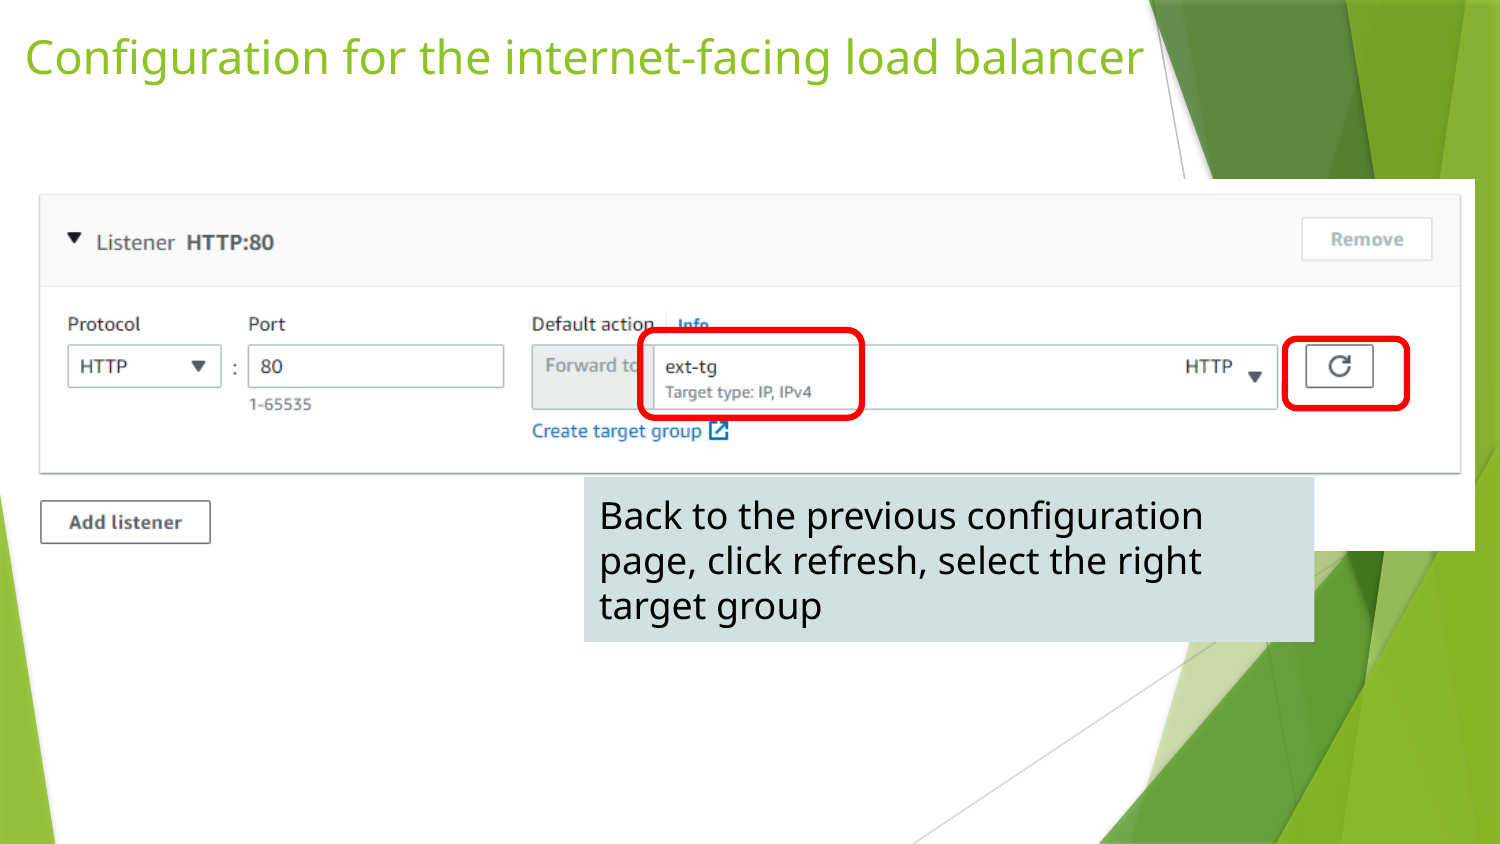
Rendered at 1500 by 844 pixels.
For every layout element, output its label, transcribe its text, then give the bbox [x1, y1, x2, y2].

picture [24, 178, 1476, 551]
title Configuration for the internet-facing load balancer [9, 12, 1271, 101]
text_box Back to the previous configuration page, click refresh, select the right target group [584, 561, 1315, 642]
